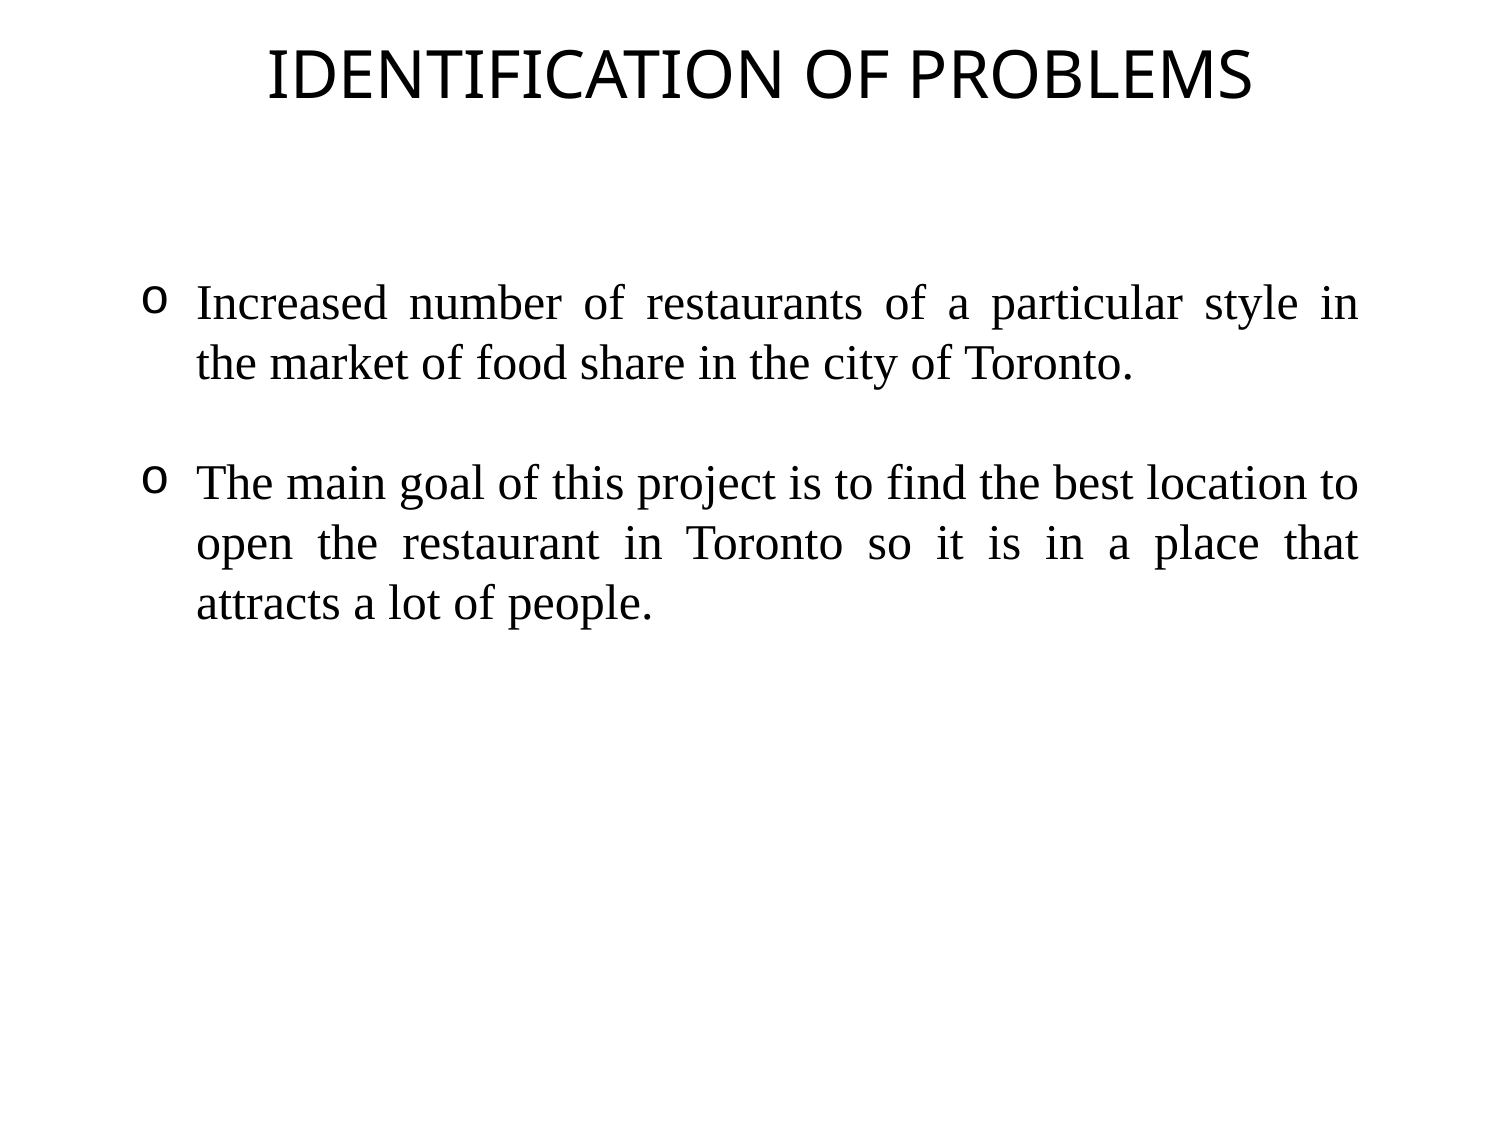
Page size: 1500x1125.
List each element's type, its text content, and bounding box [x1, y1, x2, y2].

text_box Increased number of restaurants of a particular style in the market of food share in the city of Toronto. The main goal of this project is to find the best location to open the restaurant in Toronto so it is in a place that attracts a lot of people. [125, 262, 1375, 638]
text_box IDENTIFICATION OF PROBLEMS [252, 24, 1271, 120]
